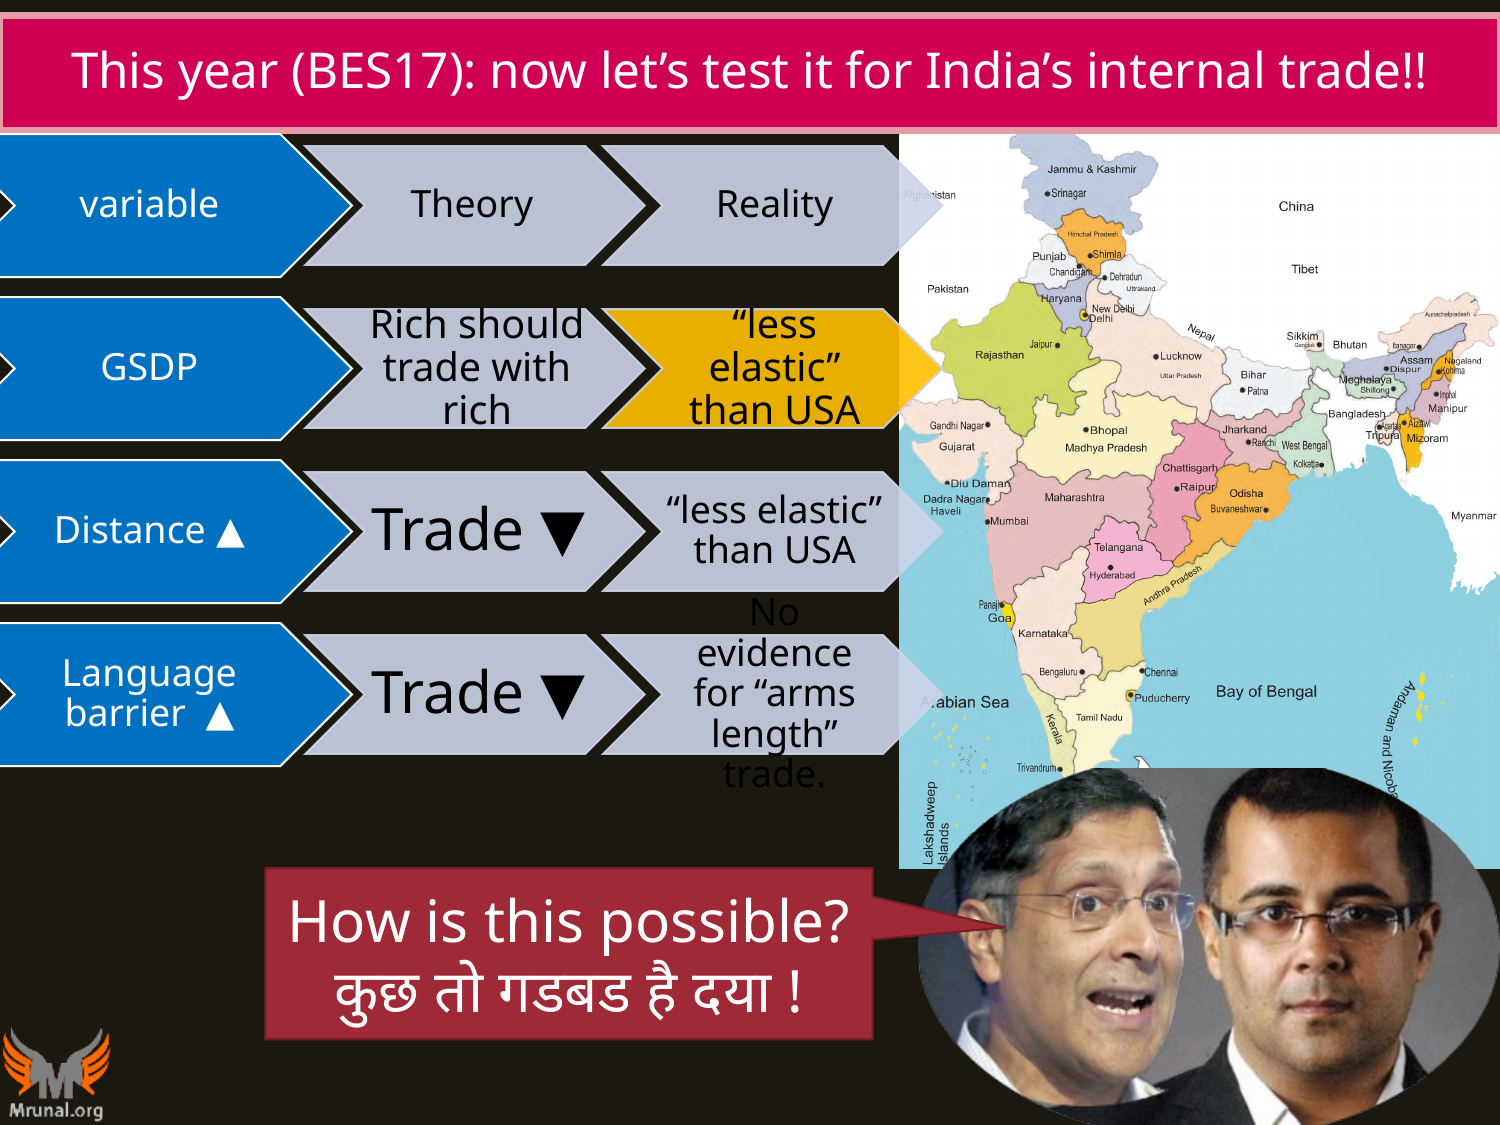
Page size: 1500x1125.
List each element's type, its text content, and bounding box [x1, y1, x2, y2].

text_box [0, 116, 943, 784]
text_box How is this possible? कुछ तो गडबड है दया ! [264, 867, 918, 1041]
picture [0, 1024, 114, 1125]
picture [899, 116, 1500, 1125]
title This year (BES17): now let’s test it for India’s internal trade!! [0, 12, 1500, 116]
